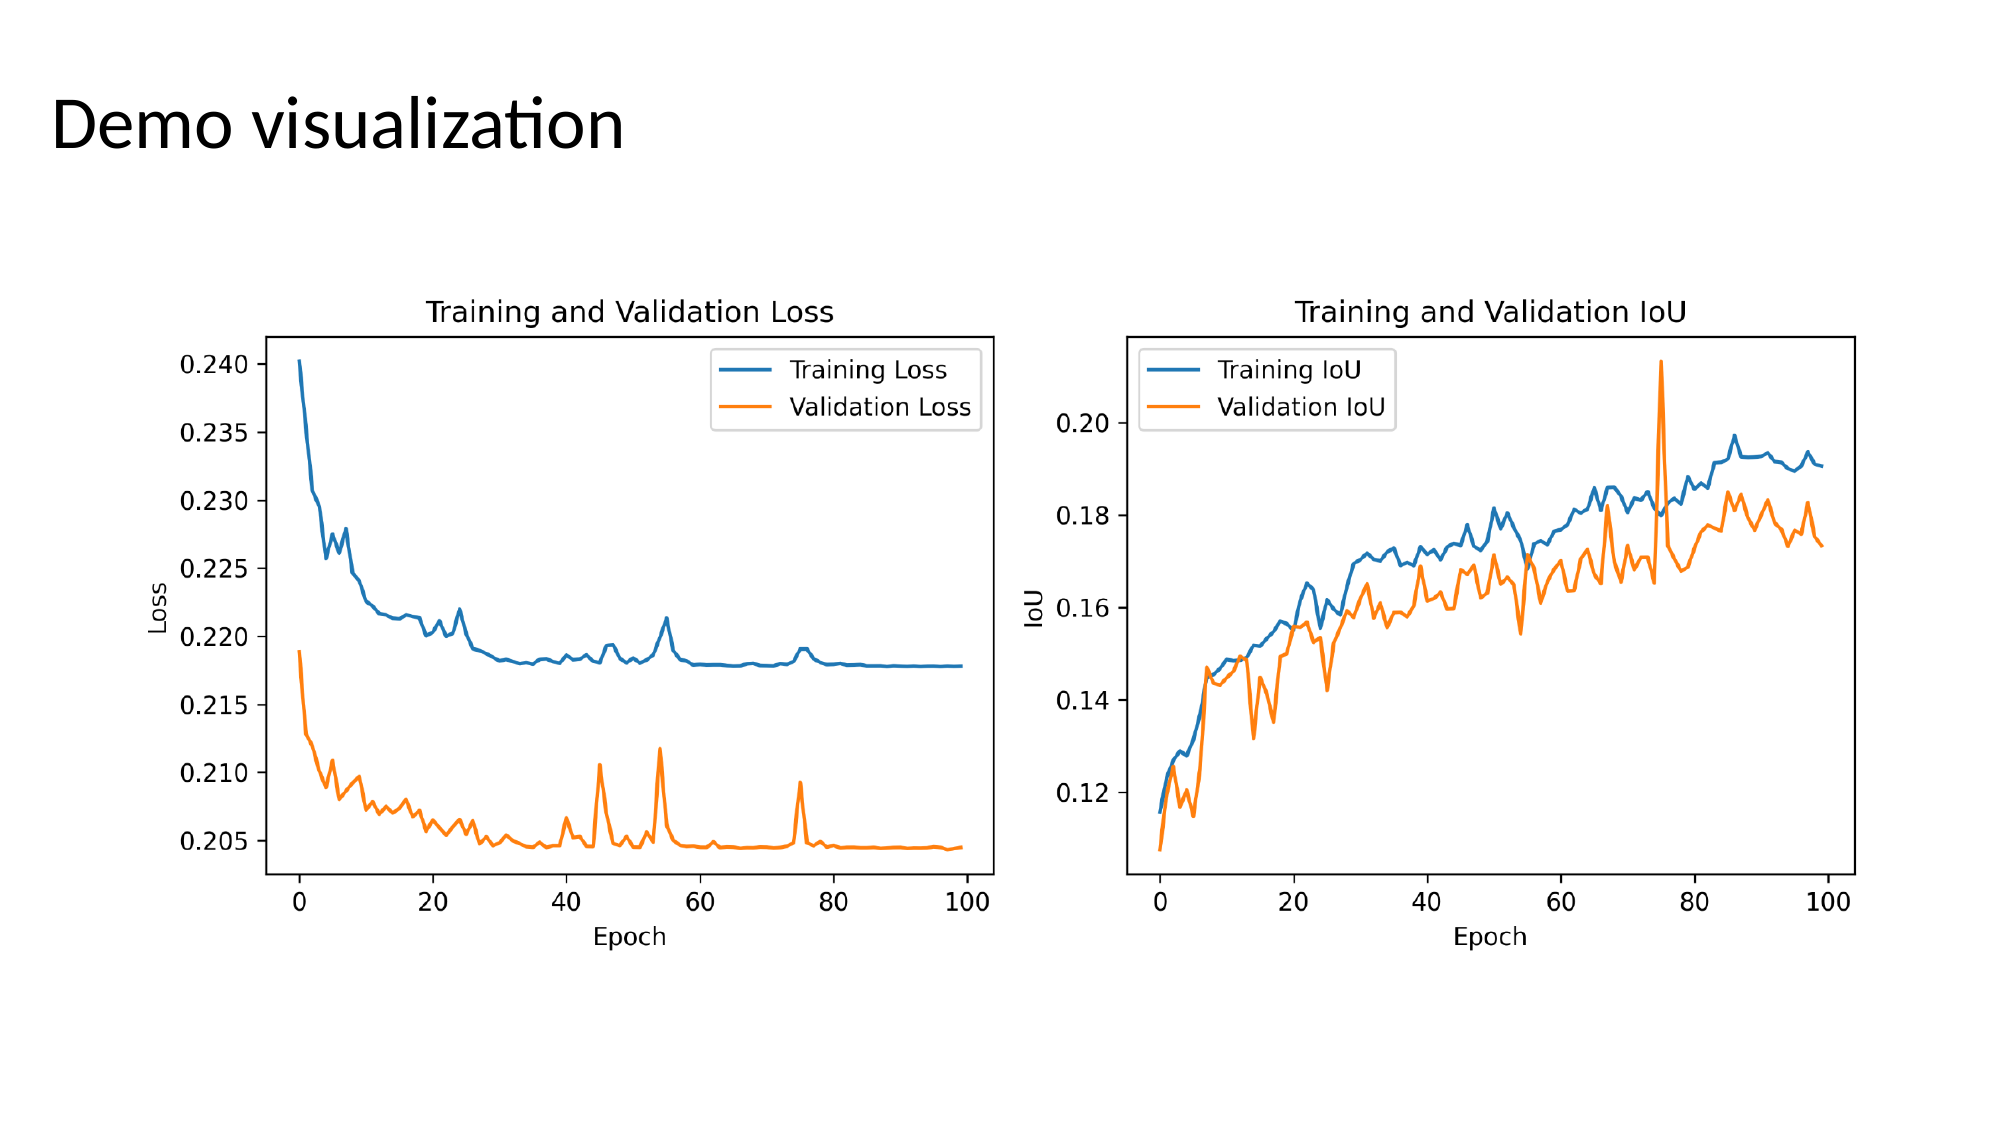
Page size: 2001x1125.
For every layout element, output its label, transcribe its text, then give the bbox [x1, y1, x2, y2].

text_box Demo visualization [36, 66, 1072, 172]
picture [123, 241, 1877, 985]
